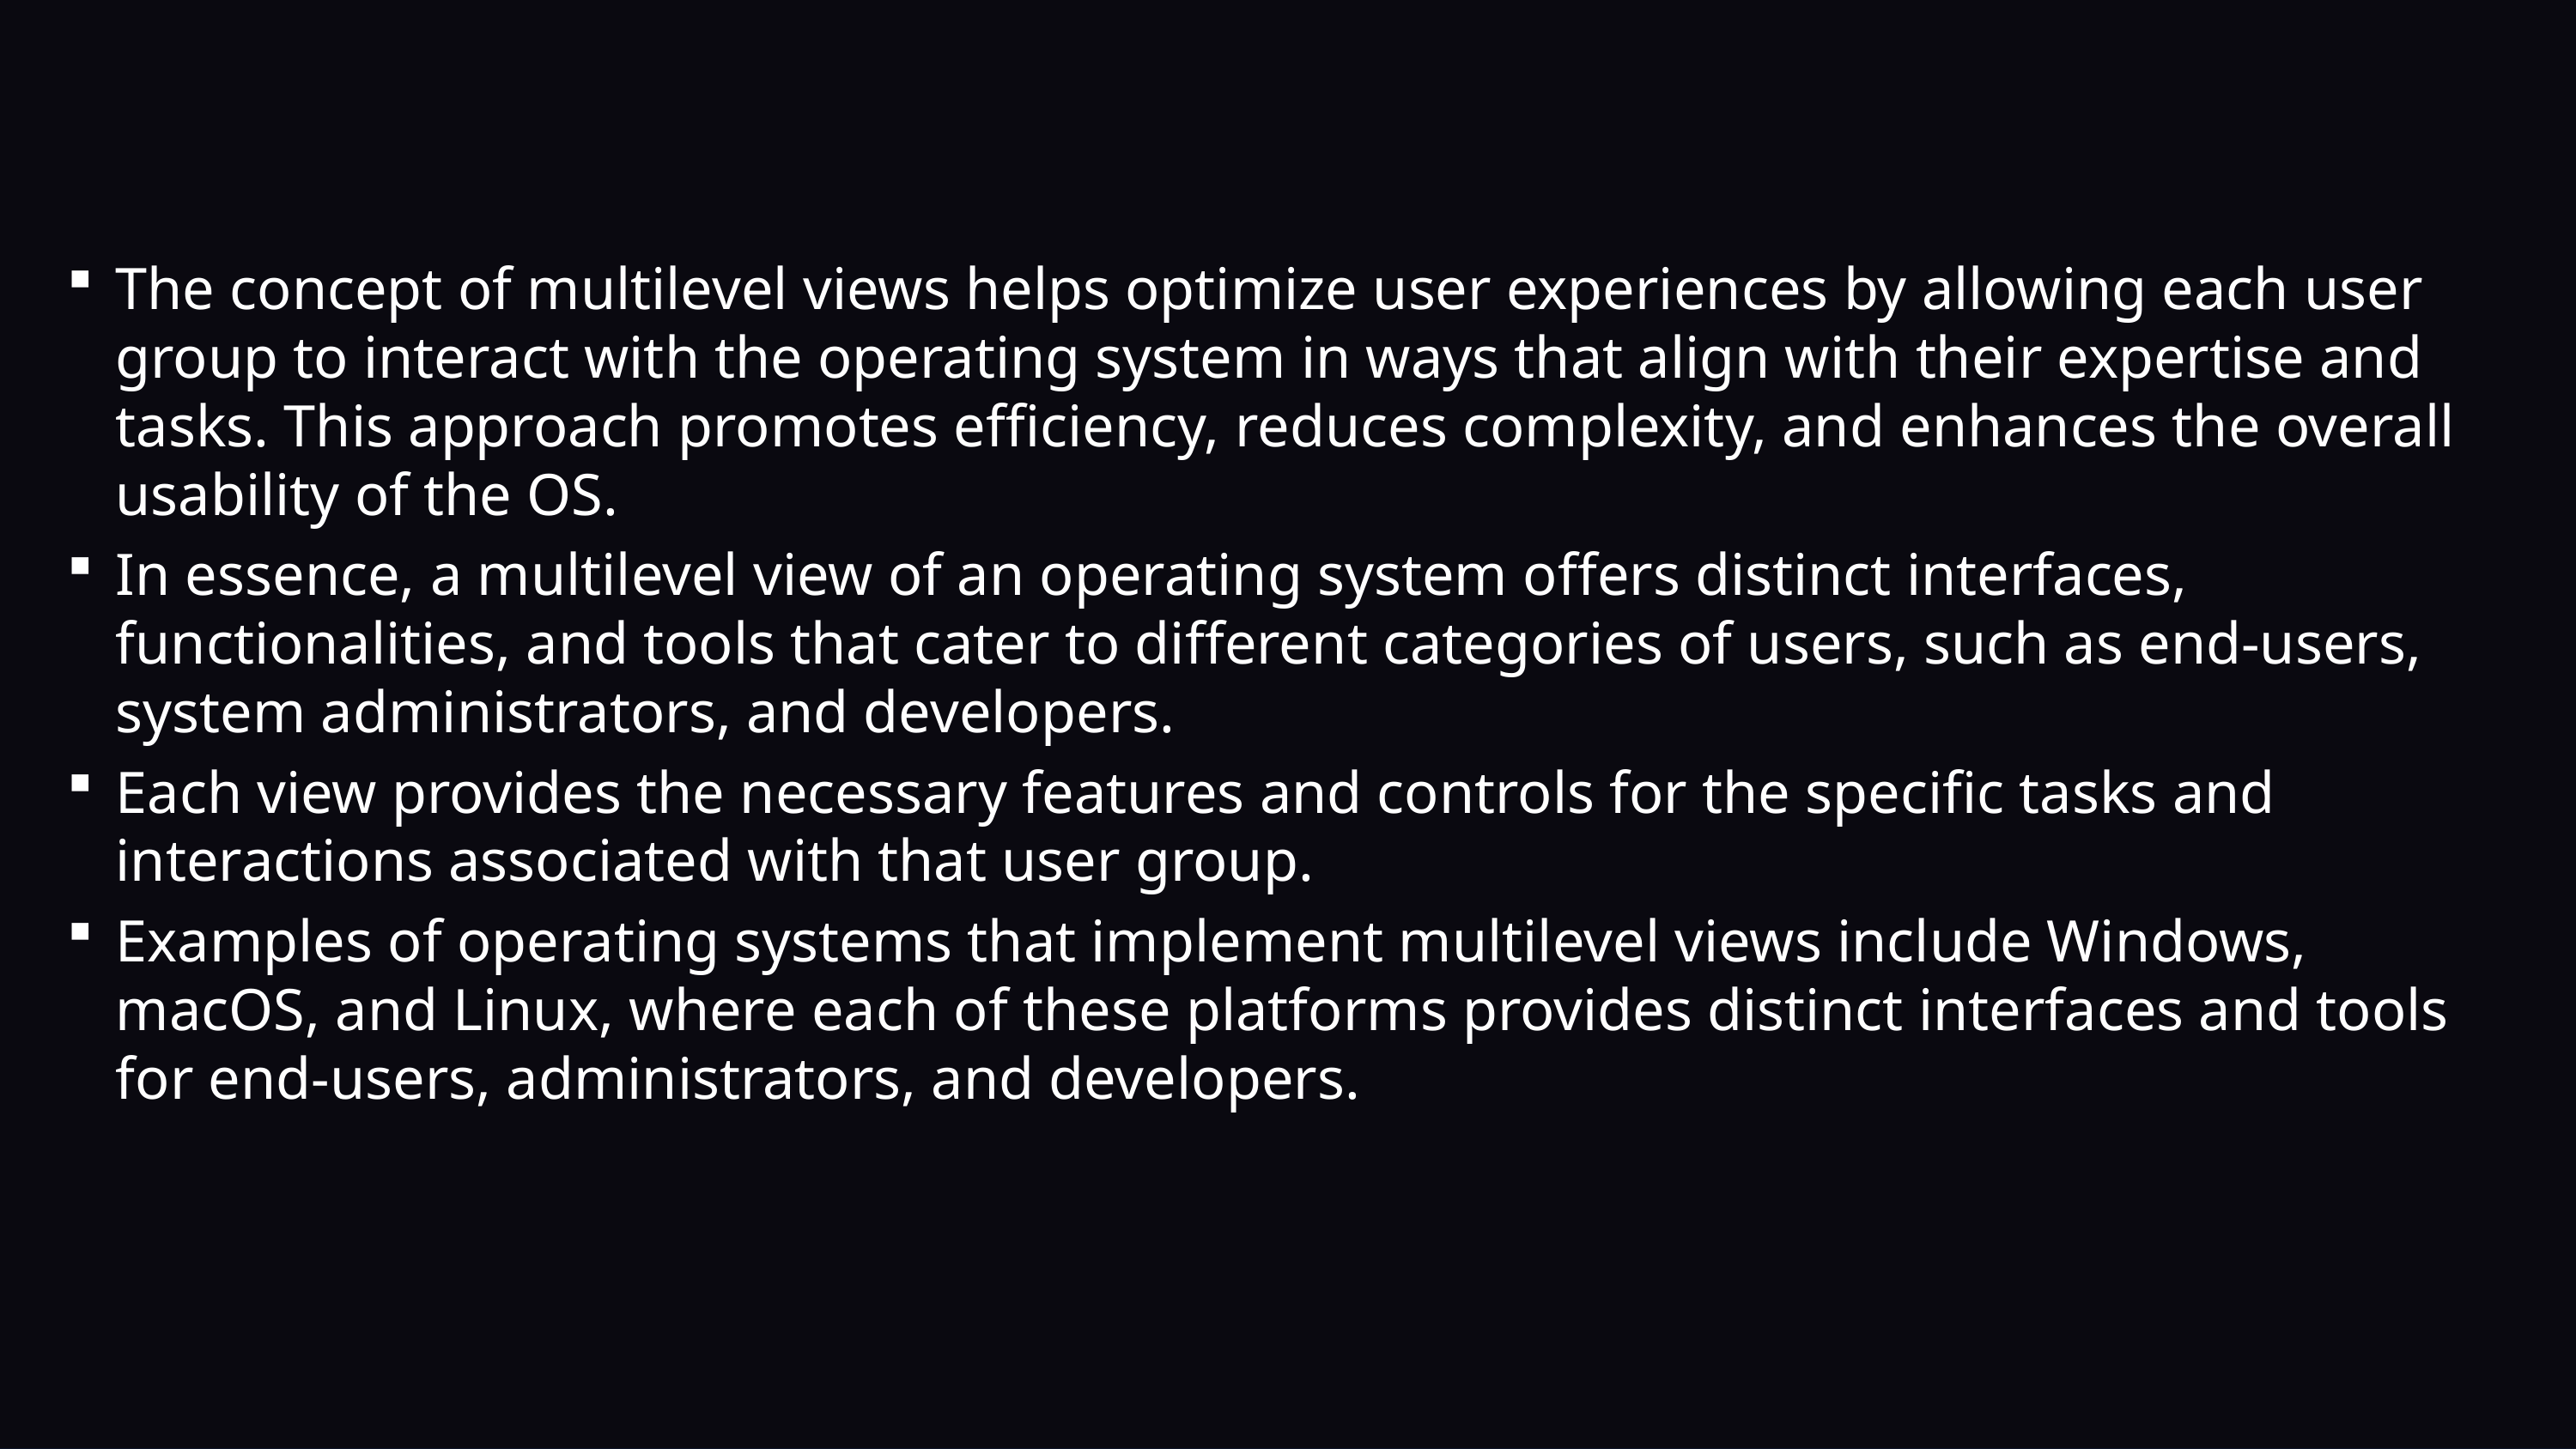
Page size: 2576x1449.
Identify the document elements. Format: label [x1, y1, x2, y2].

text_box [0, 0, 2576, 1449]
